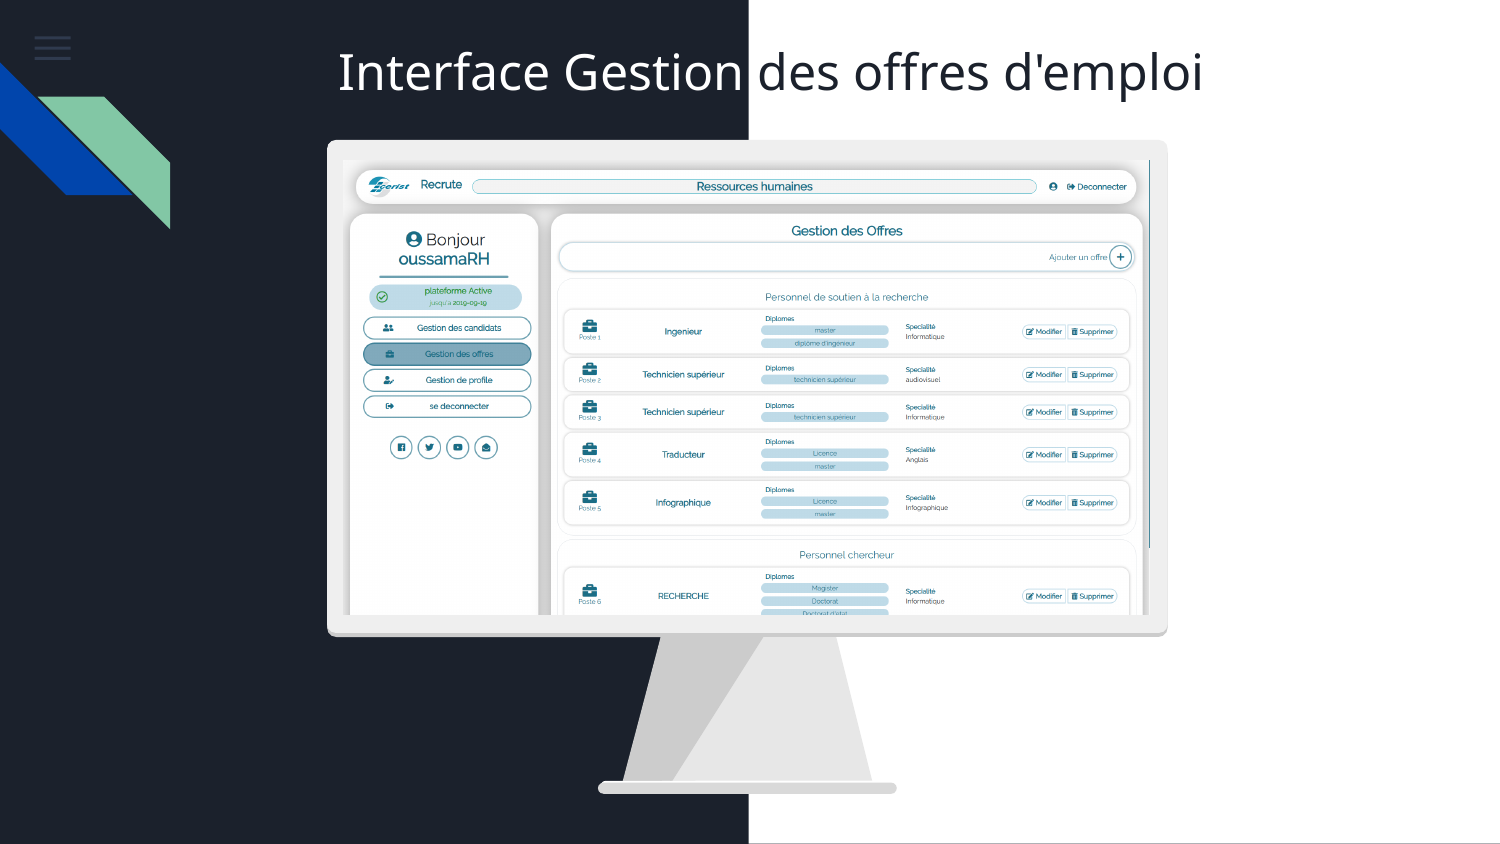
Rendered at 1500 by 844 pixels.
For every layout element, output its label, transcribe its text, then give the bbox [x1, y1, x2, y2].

picture [342, 160, 1151, 615]
text_box Interface Gestion des offres d'emploi [84, 24, 1459, 130]
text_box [326, 139, 1168, 794]
